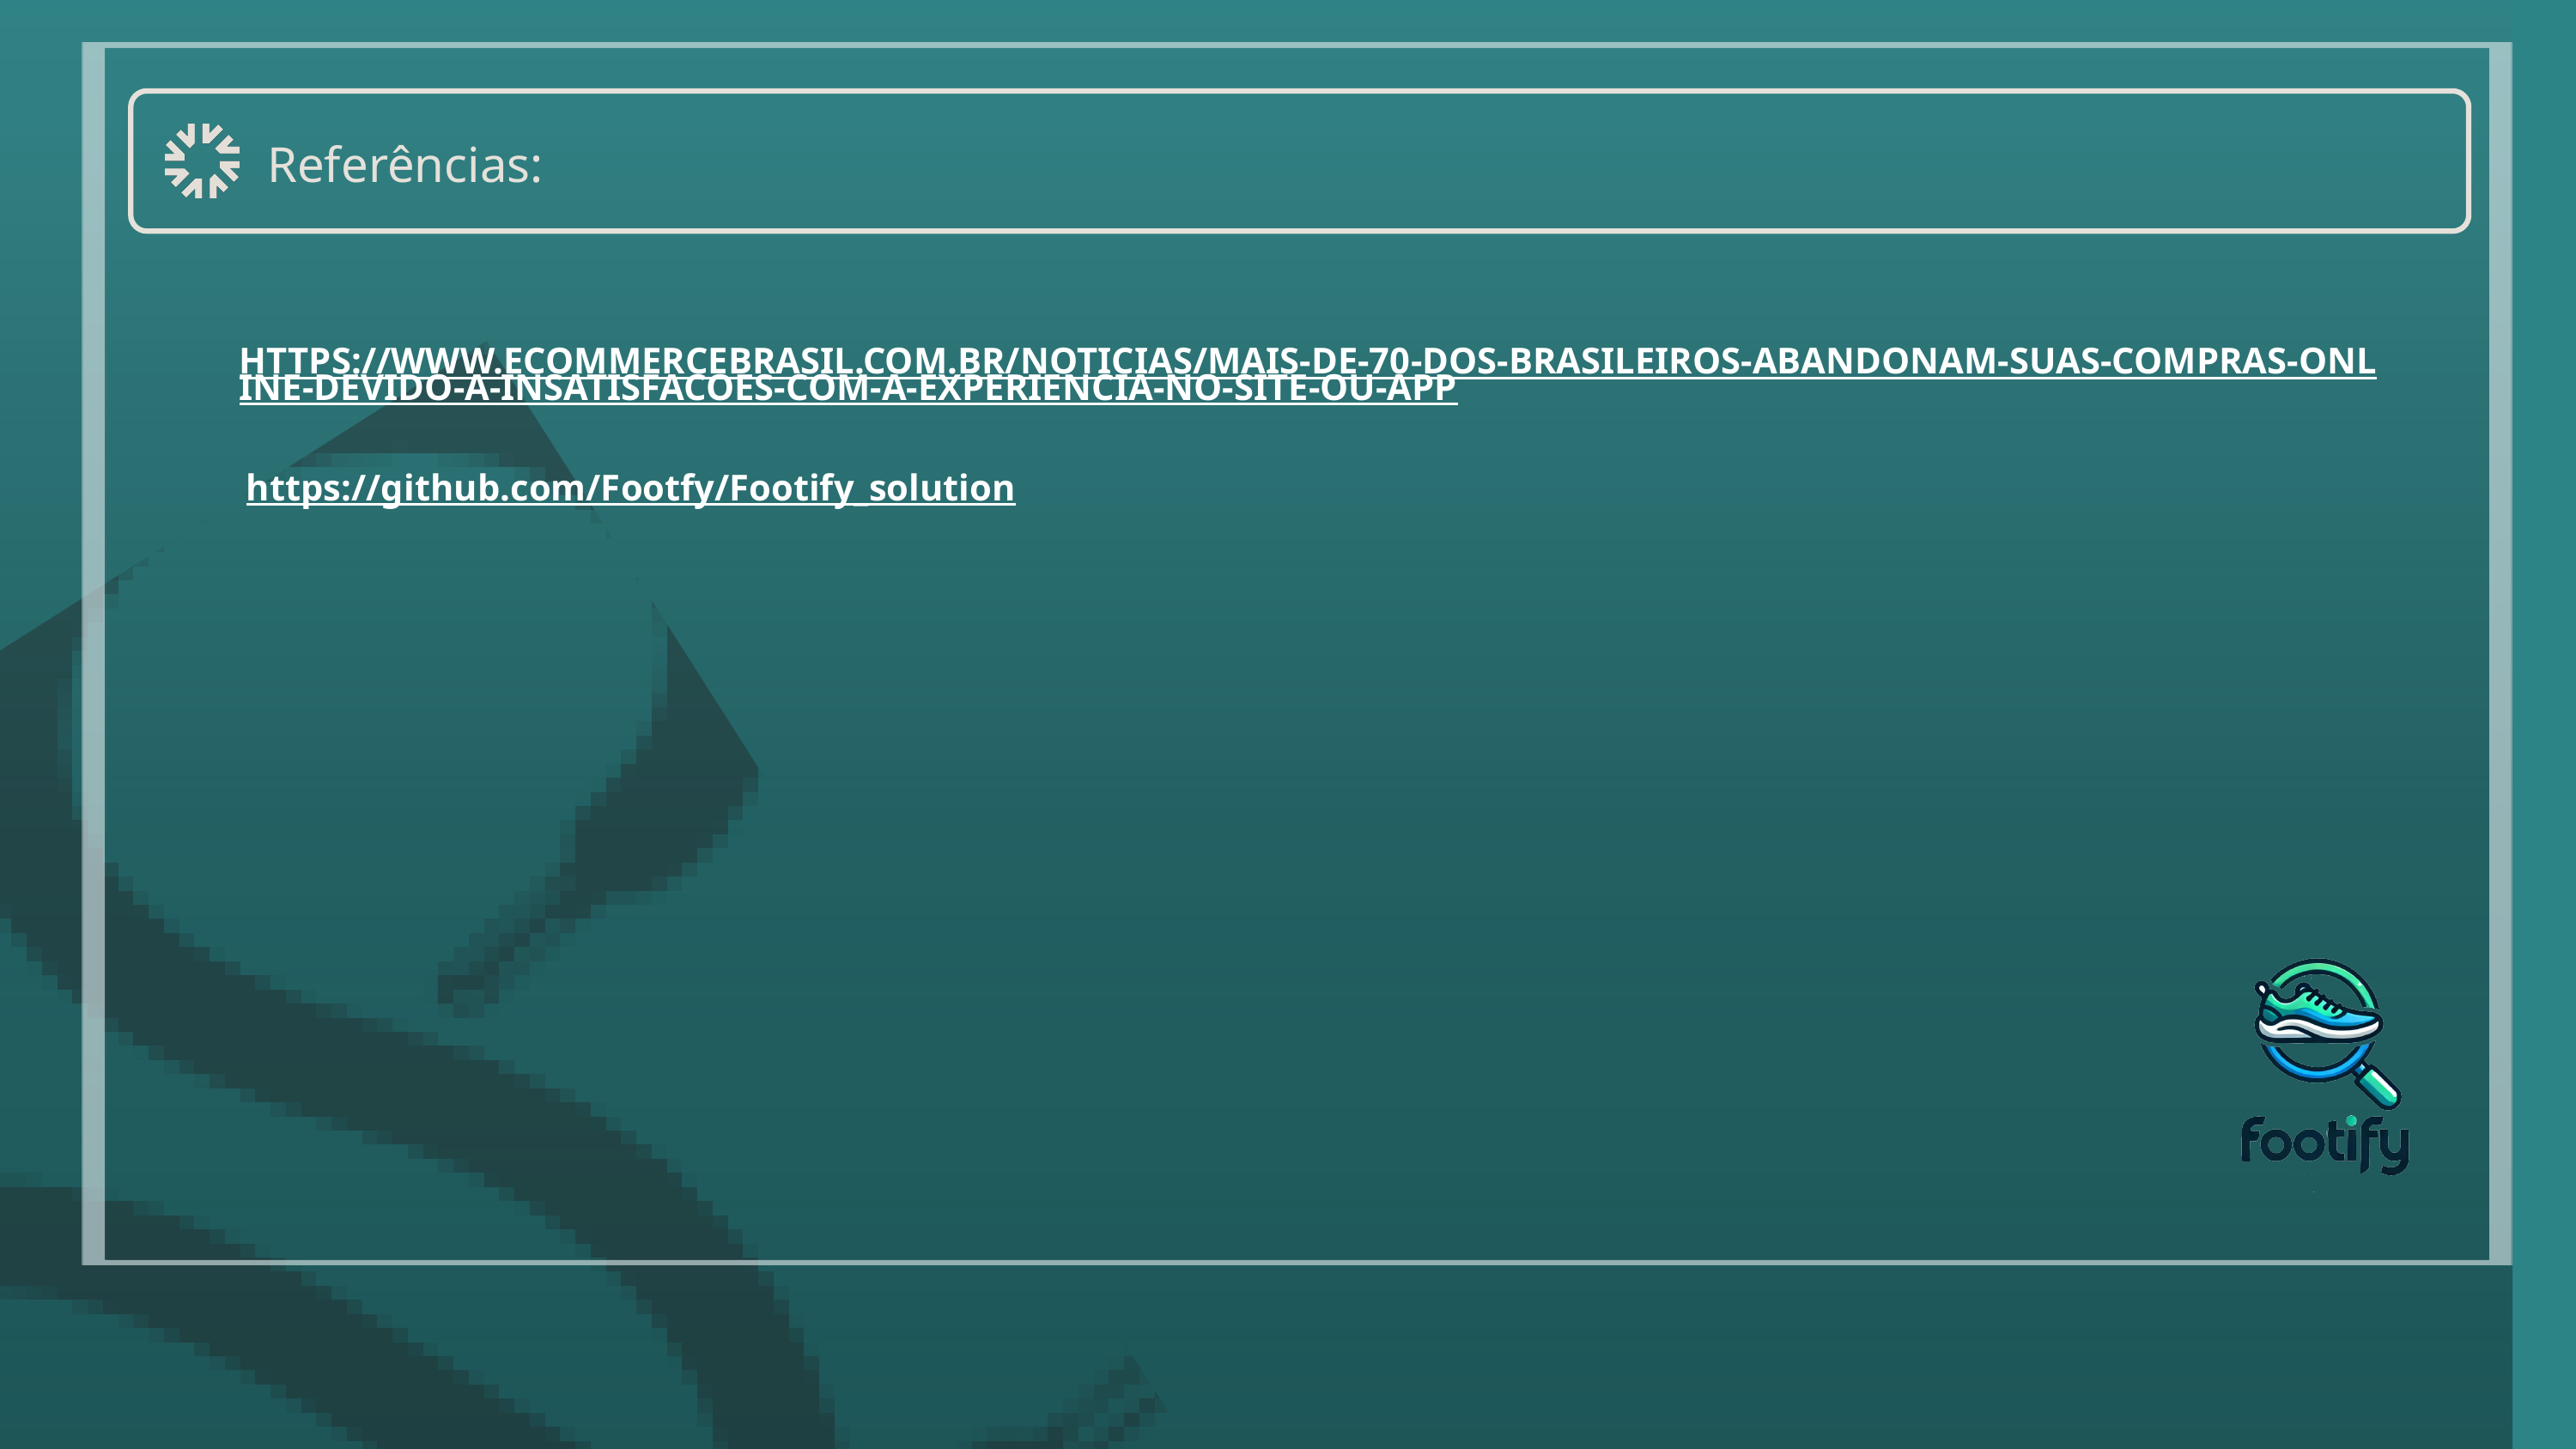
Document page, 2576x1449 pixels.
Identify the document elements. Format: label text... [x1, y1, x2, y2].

text_box HTTPS://WWW.ECOMMERCEBRASIL.COM.BR/NOTICIAS/MAIS-DE-70-DOS-BRASILEIROS-ABANDONAM-SUAS-COMPRAS-ONLINE-DEVIDO-A-INSATISFACOES-COM-A-EXPERIENCIA-NO-SITE-OU-APP [239, 347, 2381, 387]
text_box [131, 90, 2470, 232]
text_box https://github.com/Footfy/Footify_solution [234, 458, 1798, 520]
text_box [2154, 905, 2494, 1244]
text_box [81, 42, 2513, 1265]
text_box [1076, 1265, 2513, 1449]
text_box [0, 599, 1193, 1449]
text_box [0, 0, 2513, 650]
